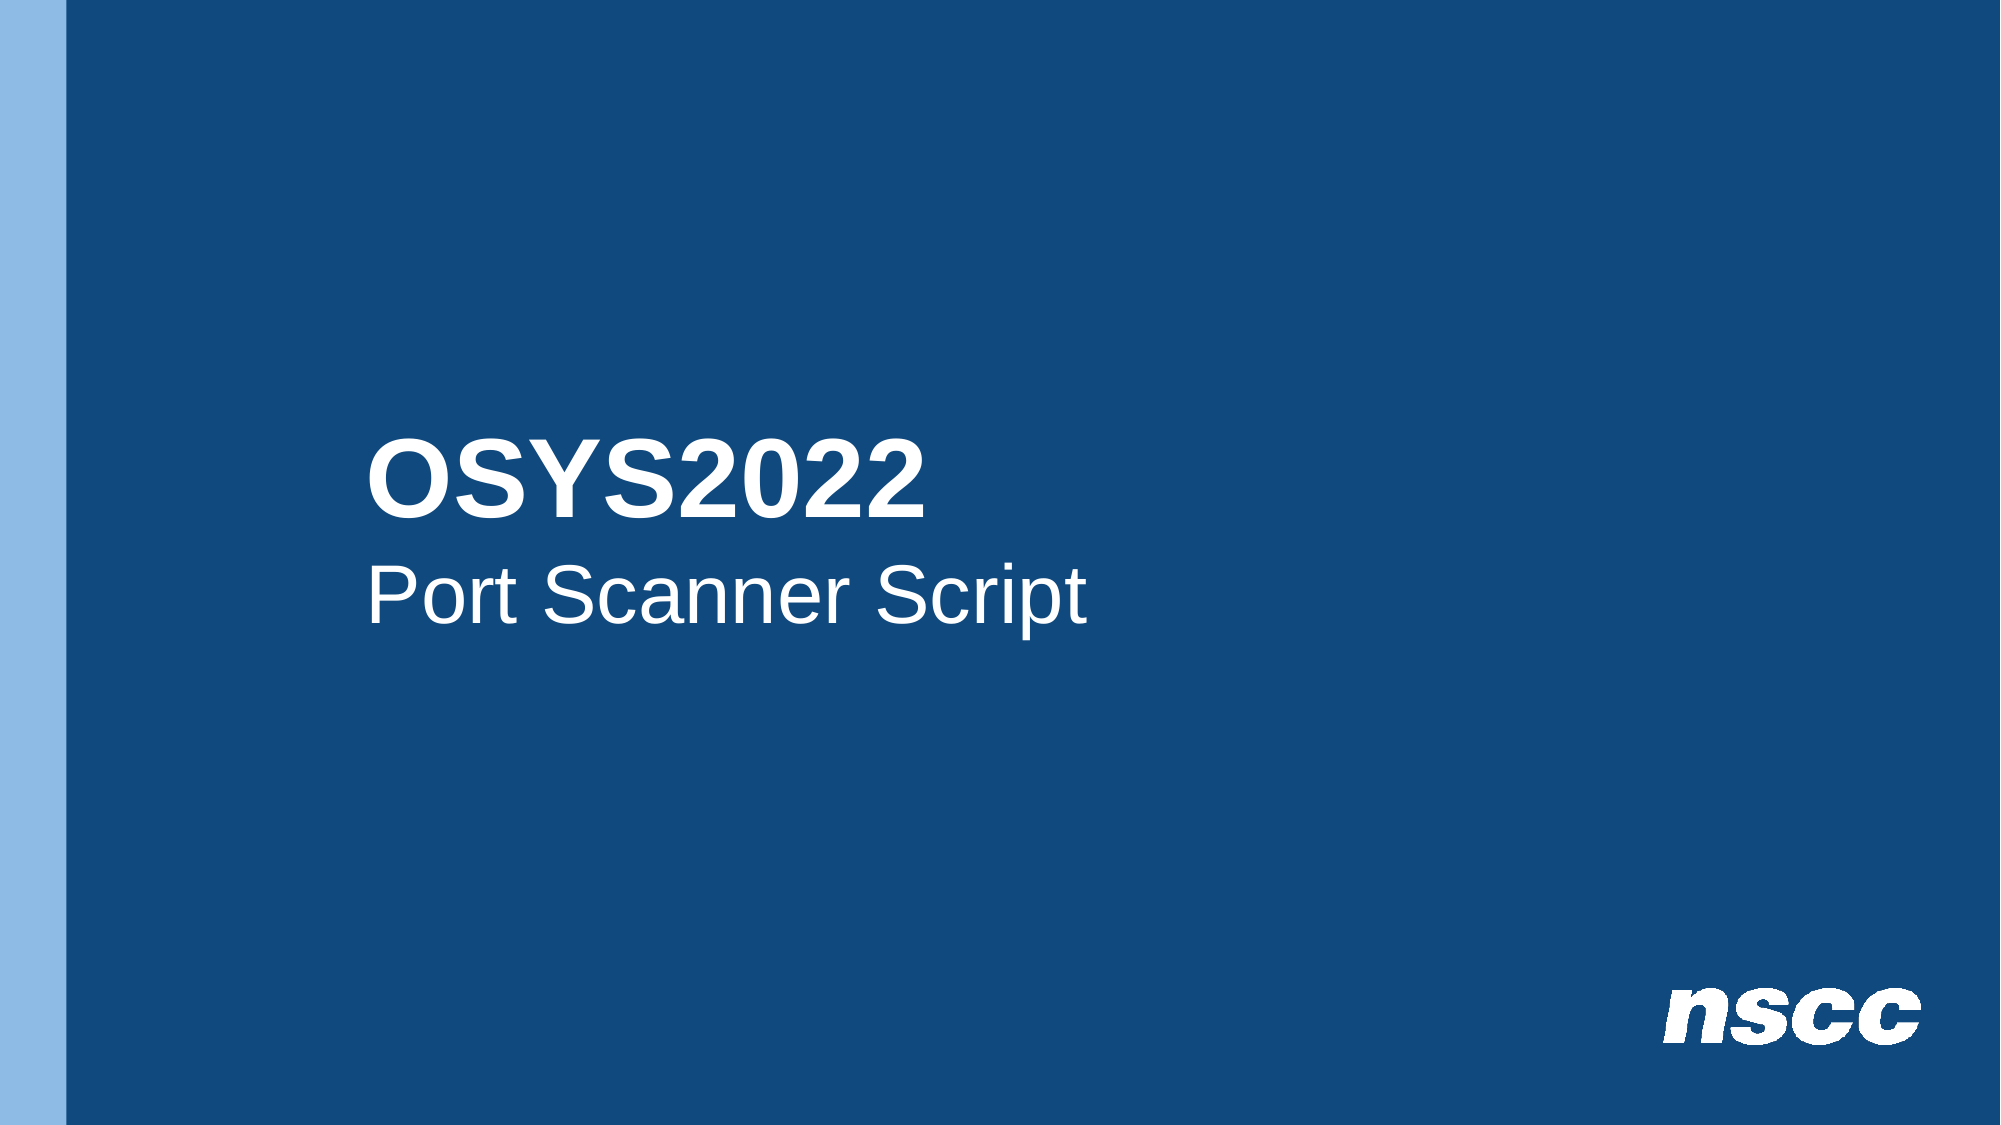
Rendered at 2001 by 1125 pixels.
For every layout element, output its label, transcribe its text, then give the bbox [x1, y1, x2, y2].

text_box [0, 0, 67, 1125]
picture [1661, 986, 1922, 1047]
text_box OSYS2022 Port Scanner Script [358, 404, 1096, 720]
